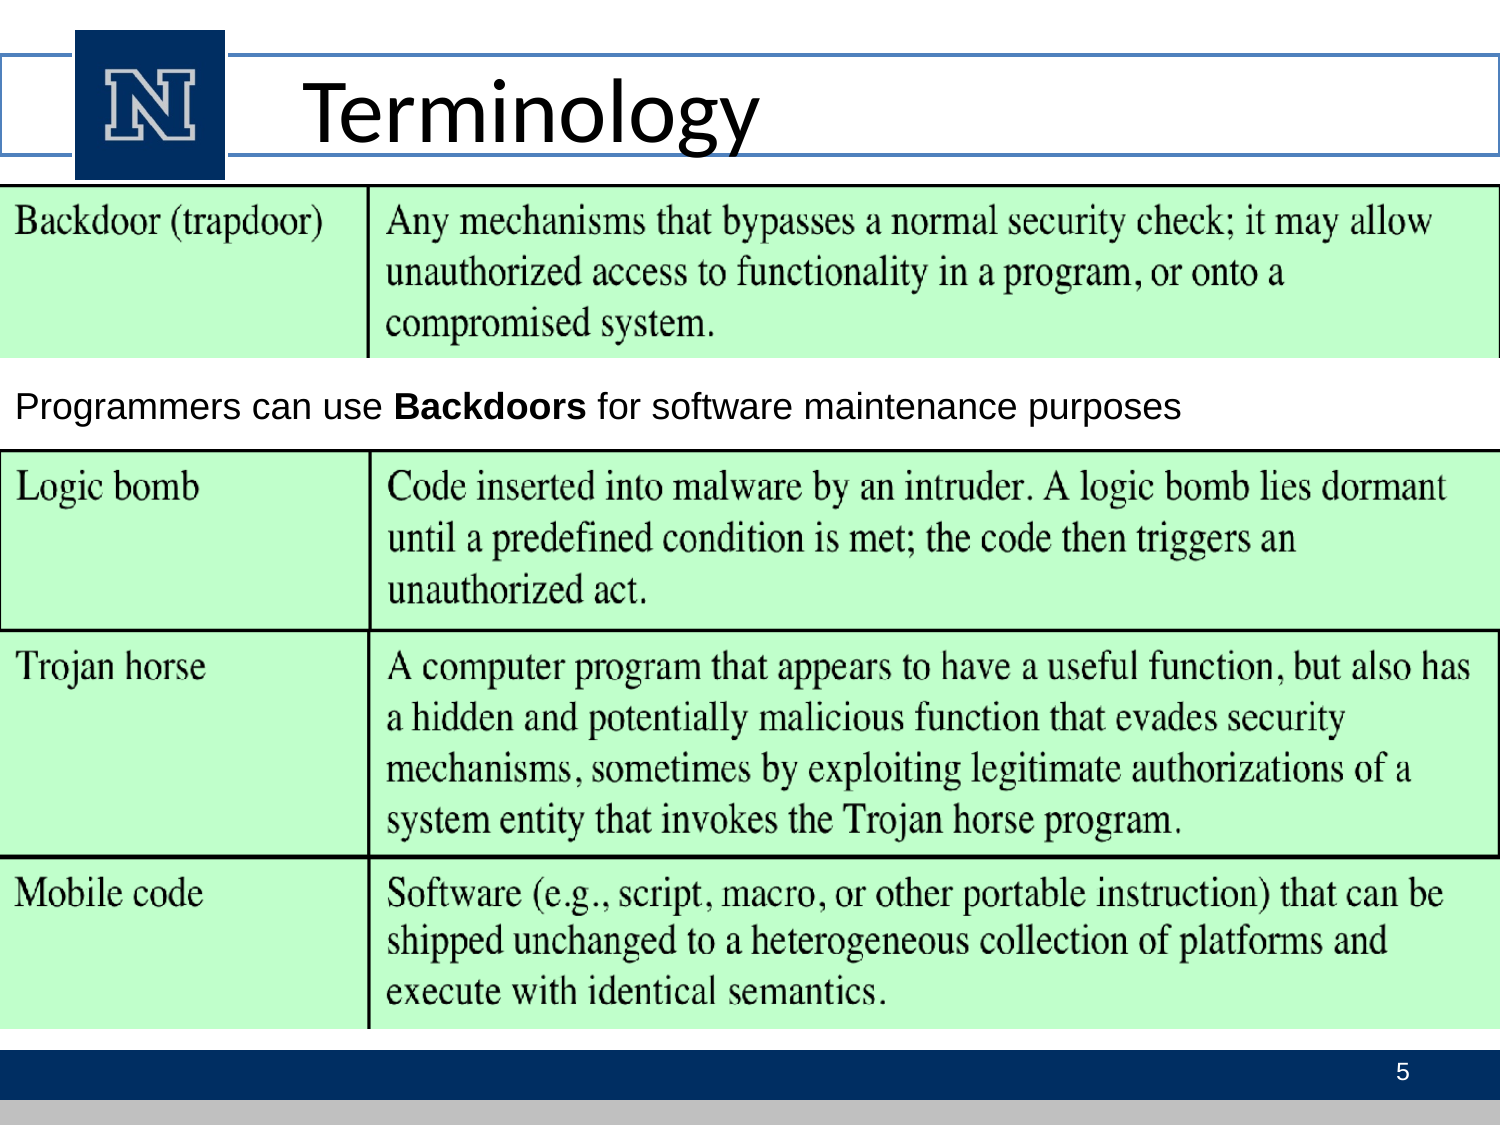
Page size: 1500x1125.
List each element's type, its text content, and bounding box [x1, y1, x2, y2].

picture [0, 184, 1500, 359]
slide_number 5 [1074, 1040, 1425, 1100]
text_box Programmers can use Backdoors for software maintenance purposes [0, 374, 1388, 435]
picture [0, 630, 1500, 1030]
title Terminology [287, 12, 1475, 182]
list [0, 449, 1500, 630]
picture [75, 30, 225, 180]
